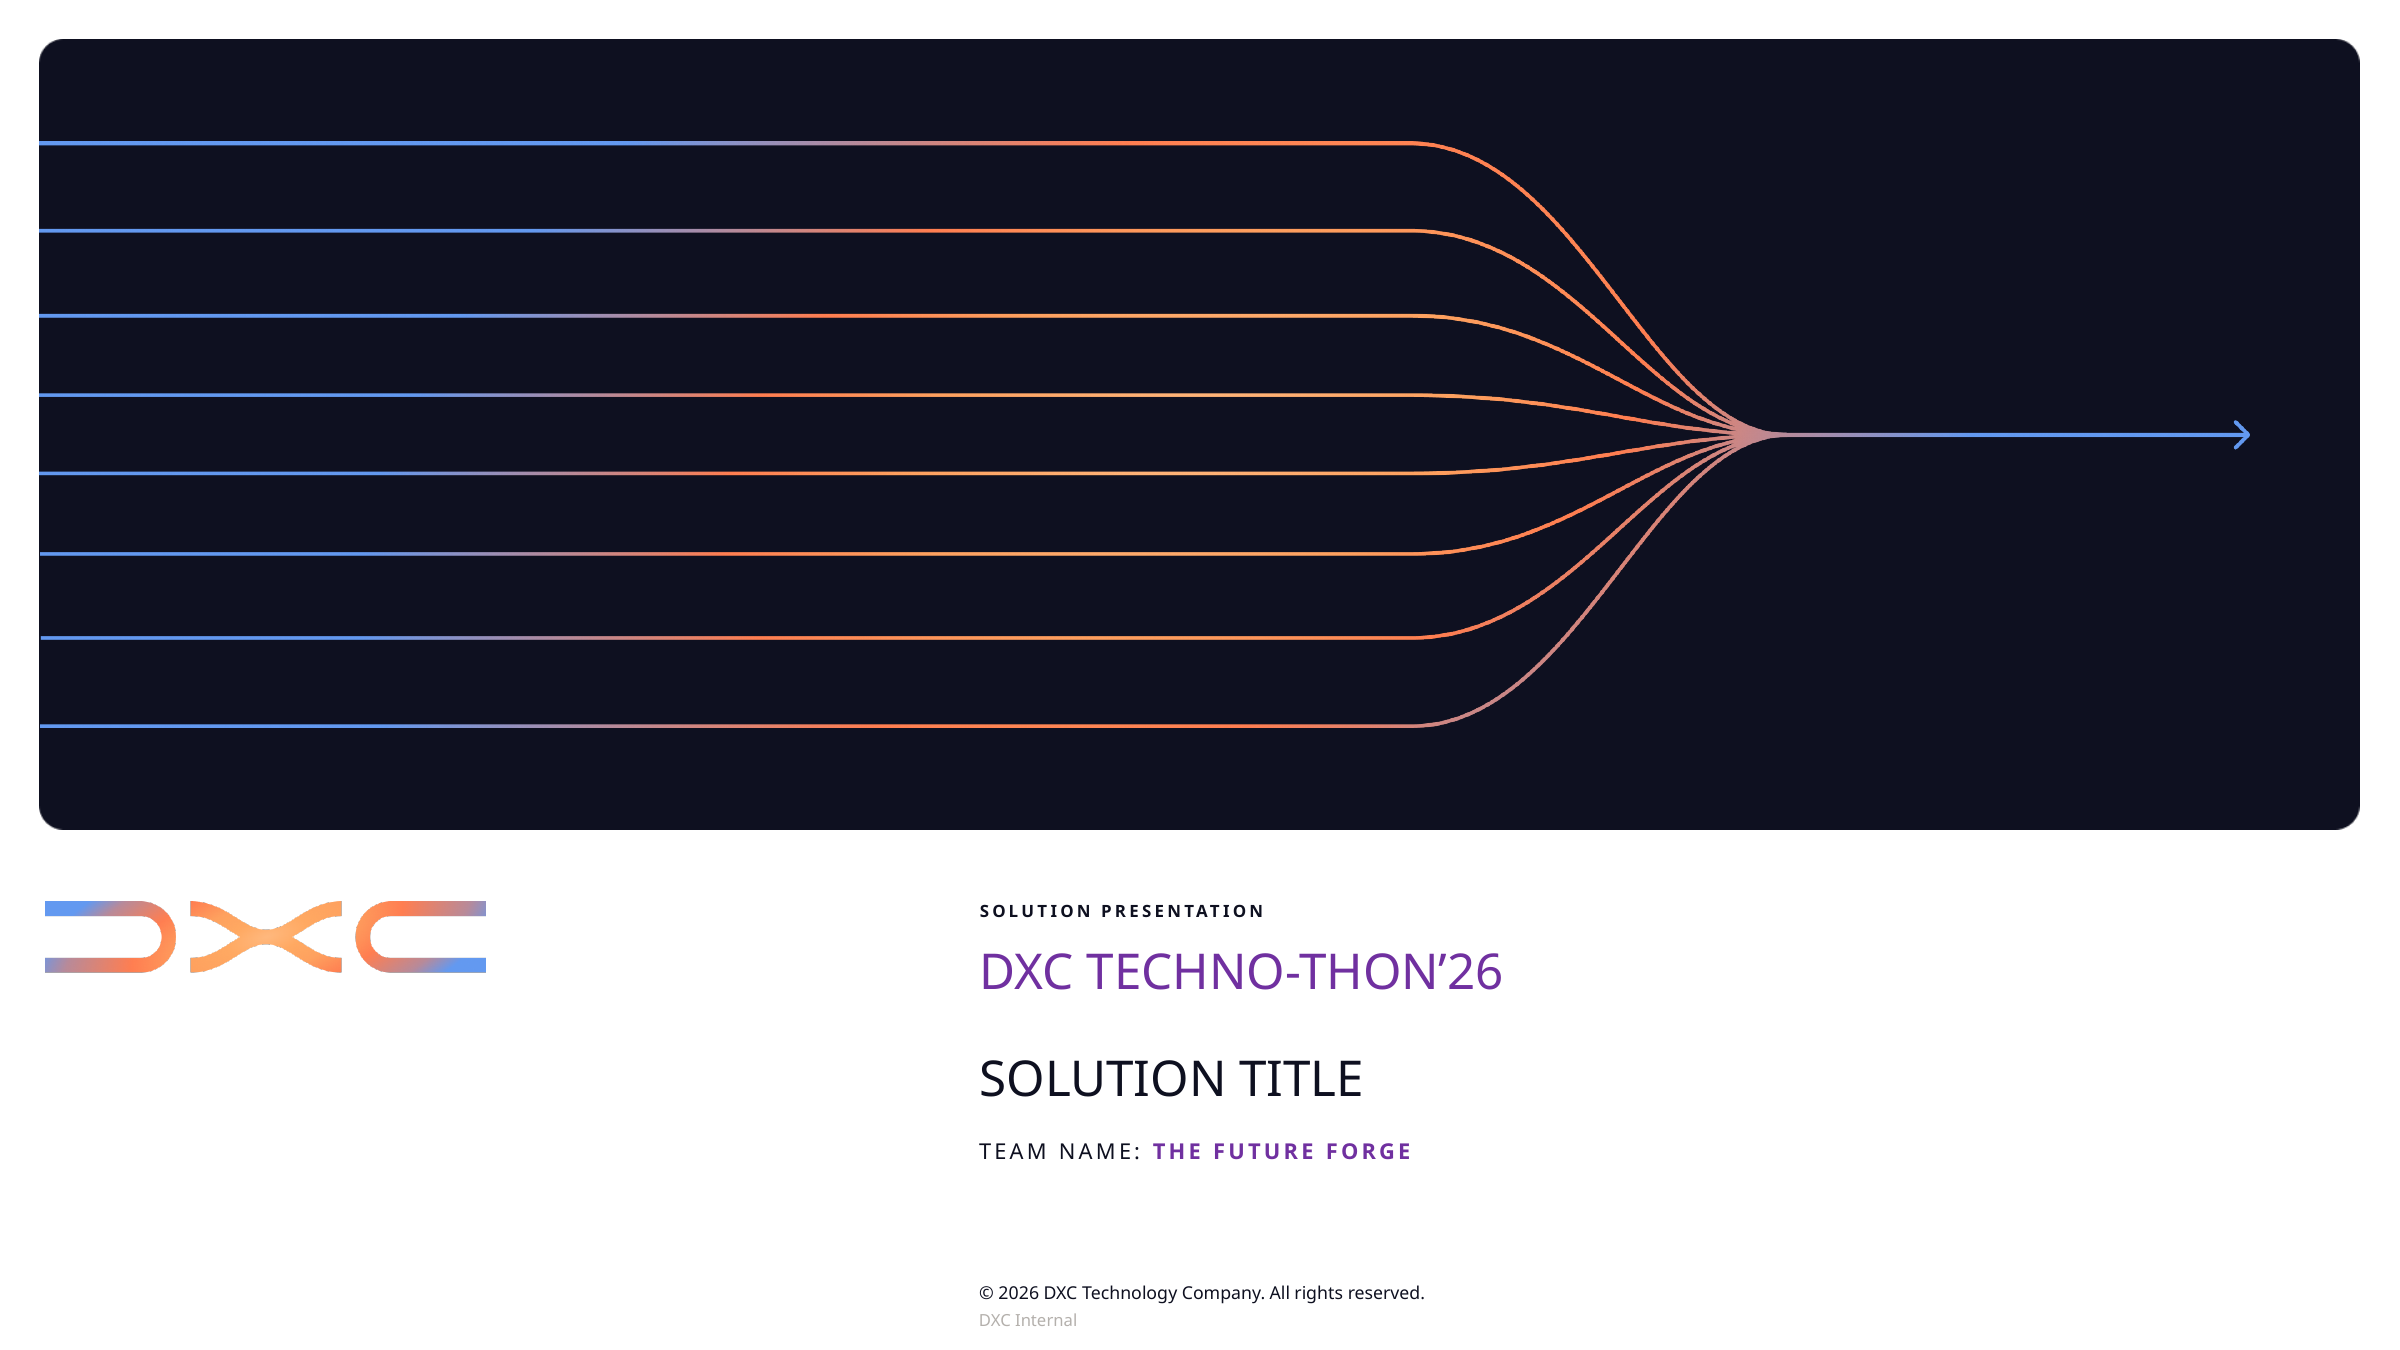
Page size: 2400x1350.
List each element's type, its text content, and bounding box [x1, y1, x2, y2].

title DXC Techno-Thon’26 Solution Title [979, 946, 2186, 1108]
picture [45, 901, 486, 973]
picture [39, 39, 2360, 830]
list Team Name: The Future Forge [979, 1137, 1573, 1168]
subtitle Solution Presentation [979, 893, 2186, 922]
